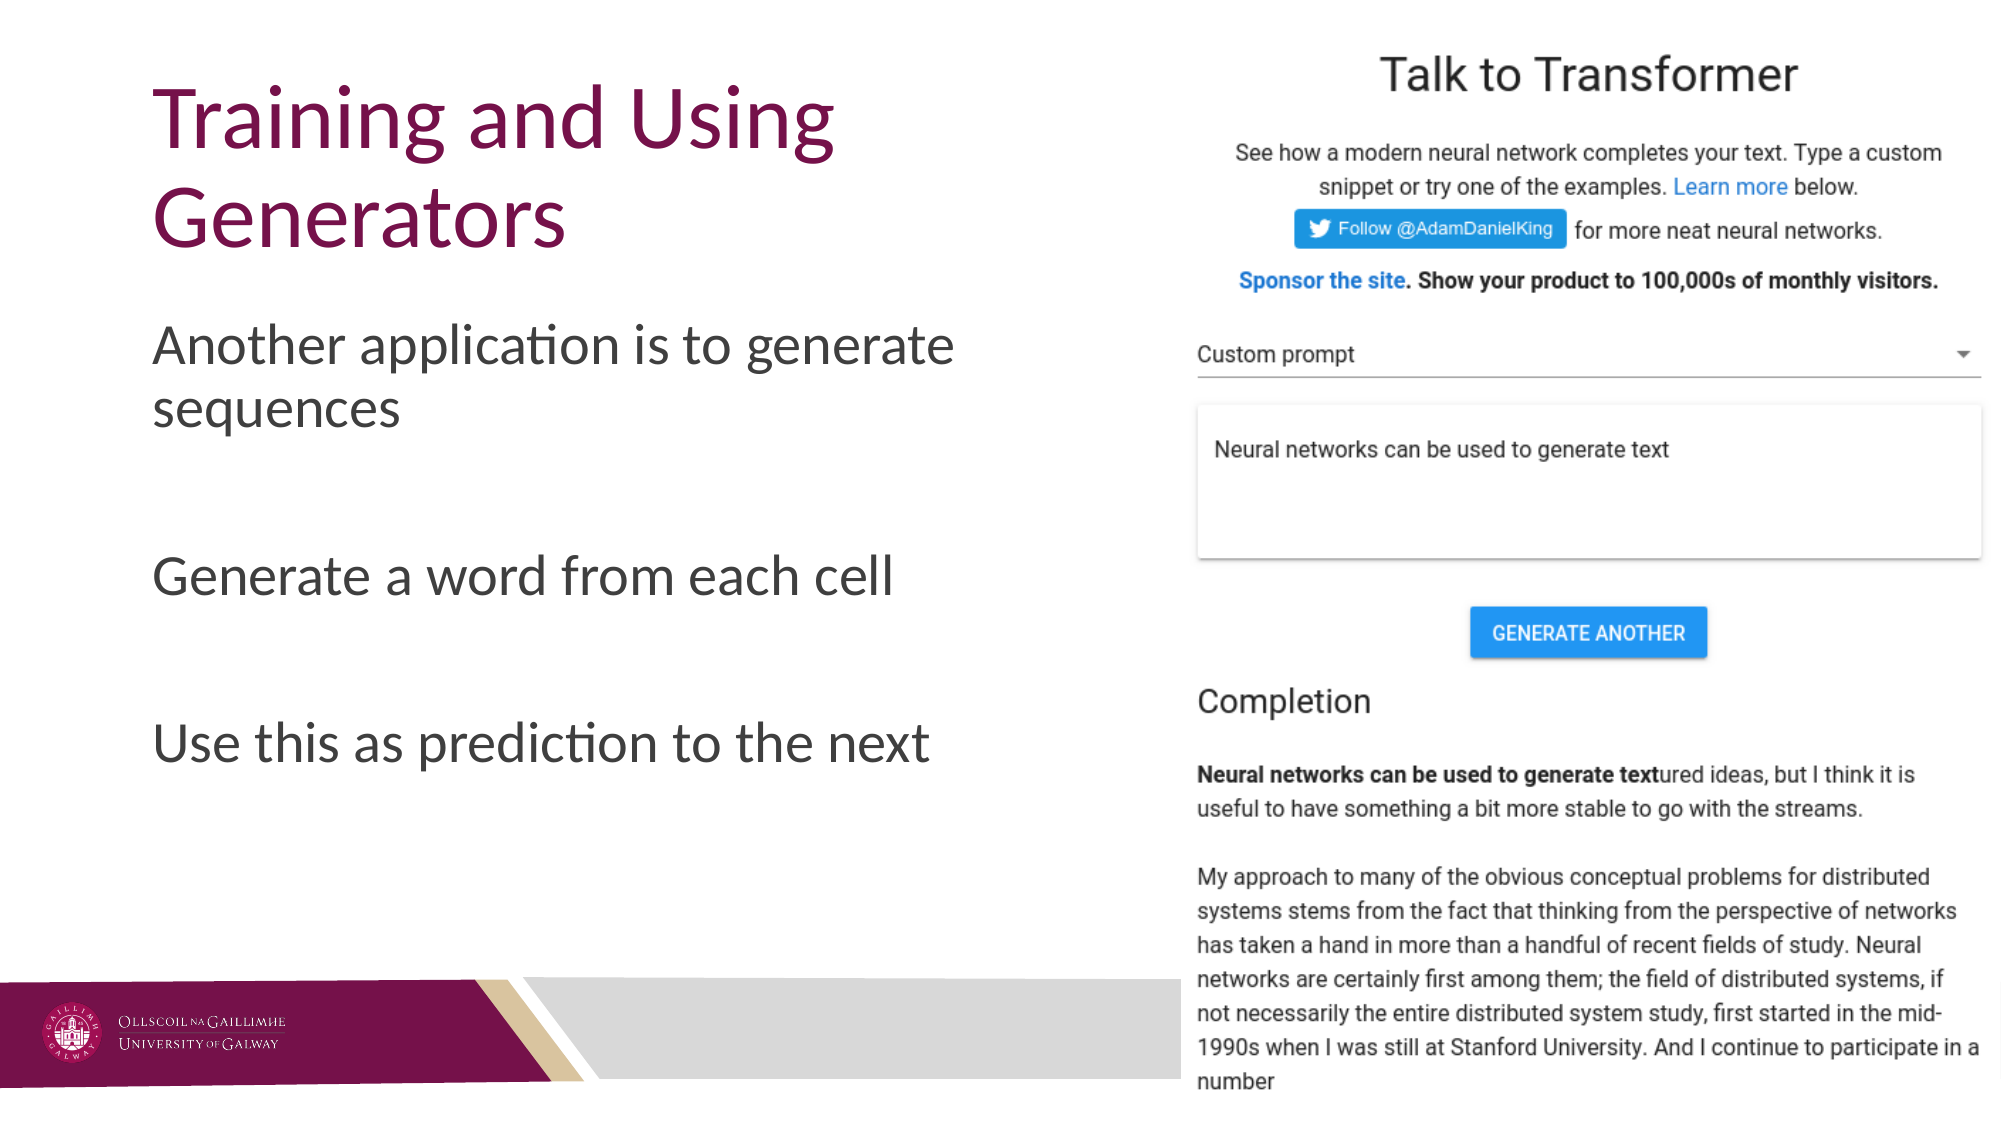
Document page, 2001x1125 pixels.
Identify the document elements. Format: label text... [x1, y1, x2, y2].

list Another application is to generate sequences Generate a word from each cell Use this as prediction to the next [137, 299, 1054, 925]
picture [42, 1002, 285, 1063]
picture [1181, 0, 2000, 1125]
title Training and Using Generators [137, 59, 1140, 278]
